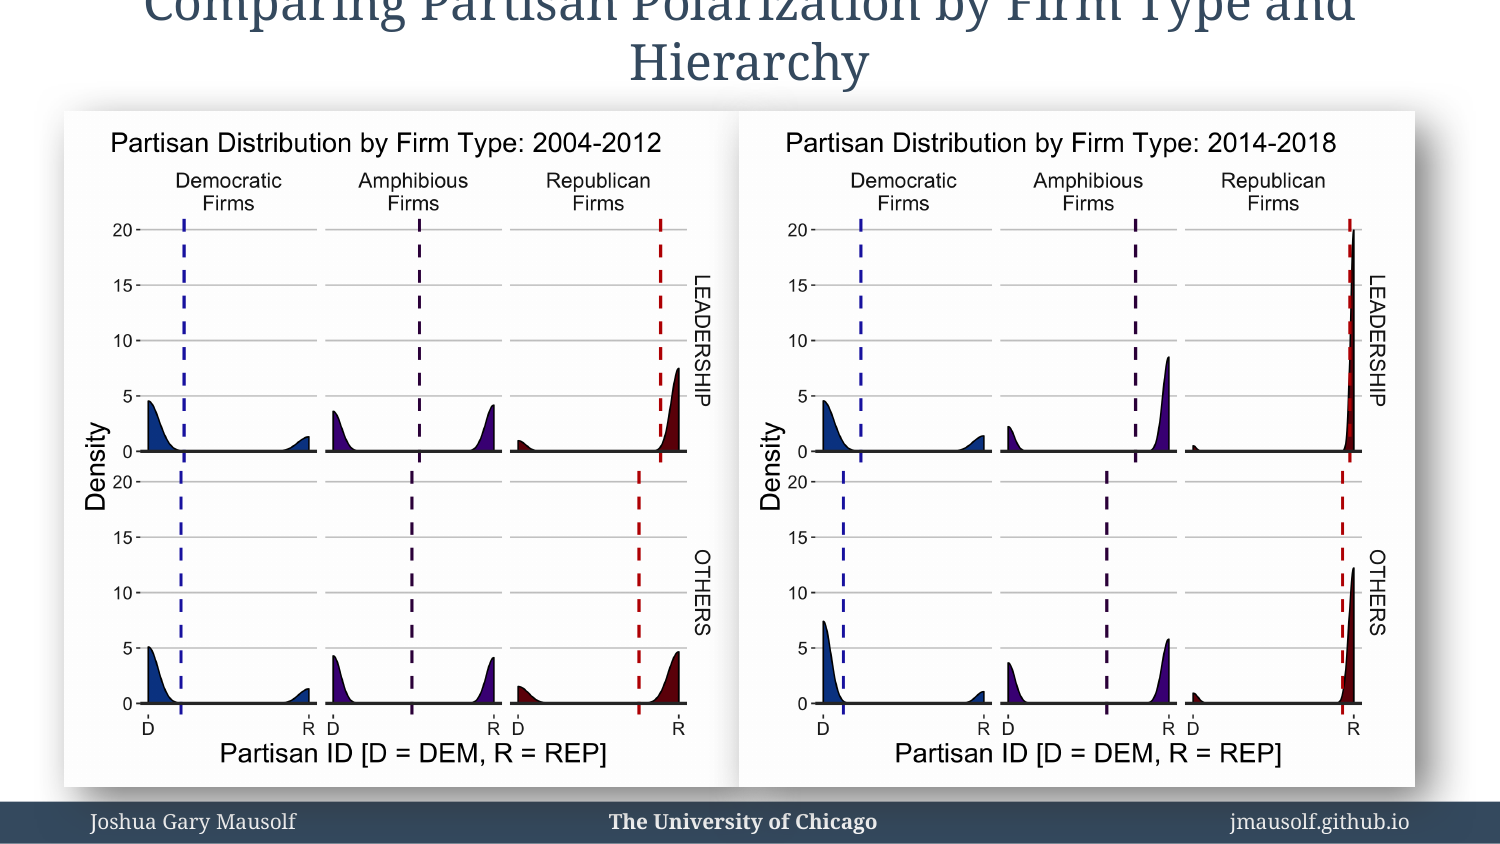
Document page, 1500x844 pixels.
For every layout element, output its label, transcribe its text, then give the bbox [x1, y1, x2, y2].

picture [63, 111, 1415, 787]
title Comparing Partisan Polarization by Firm Type and Hierarchy [30, 0, 1470, 106]
